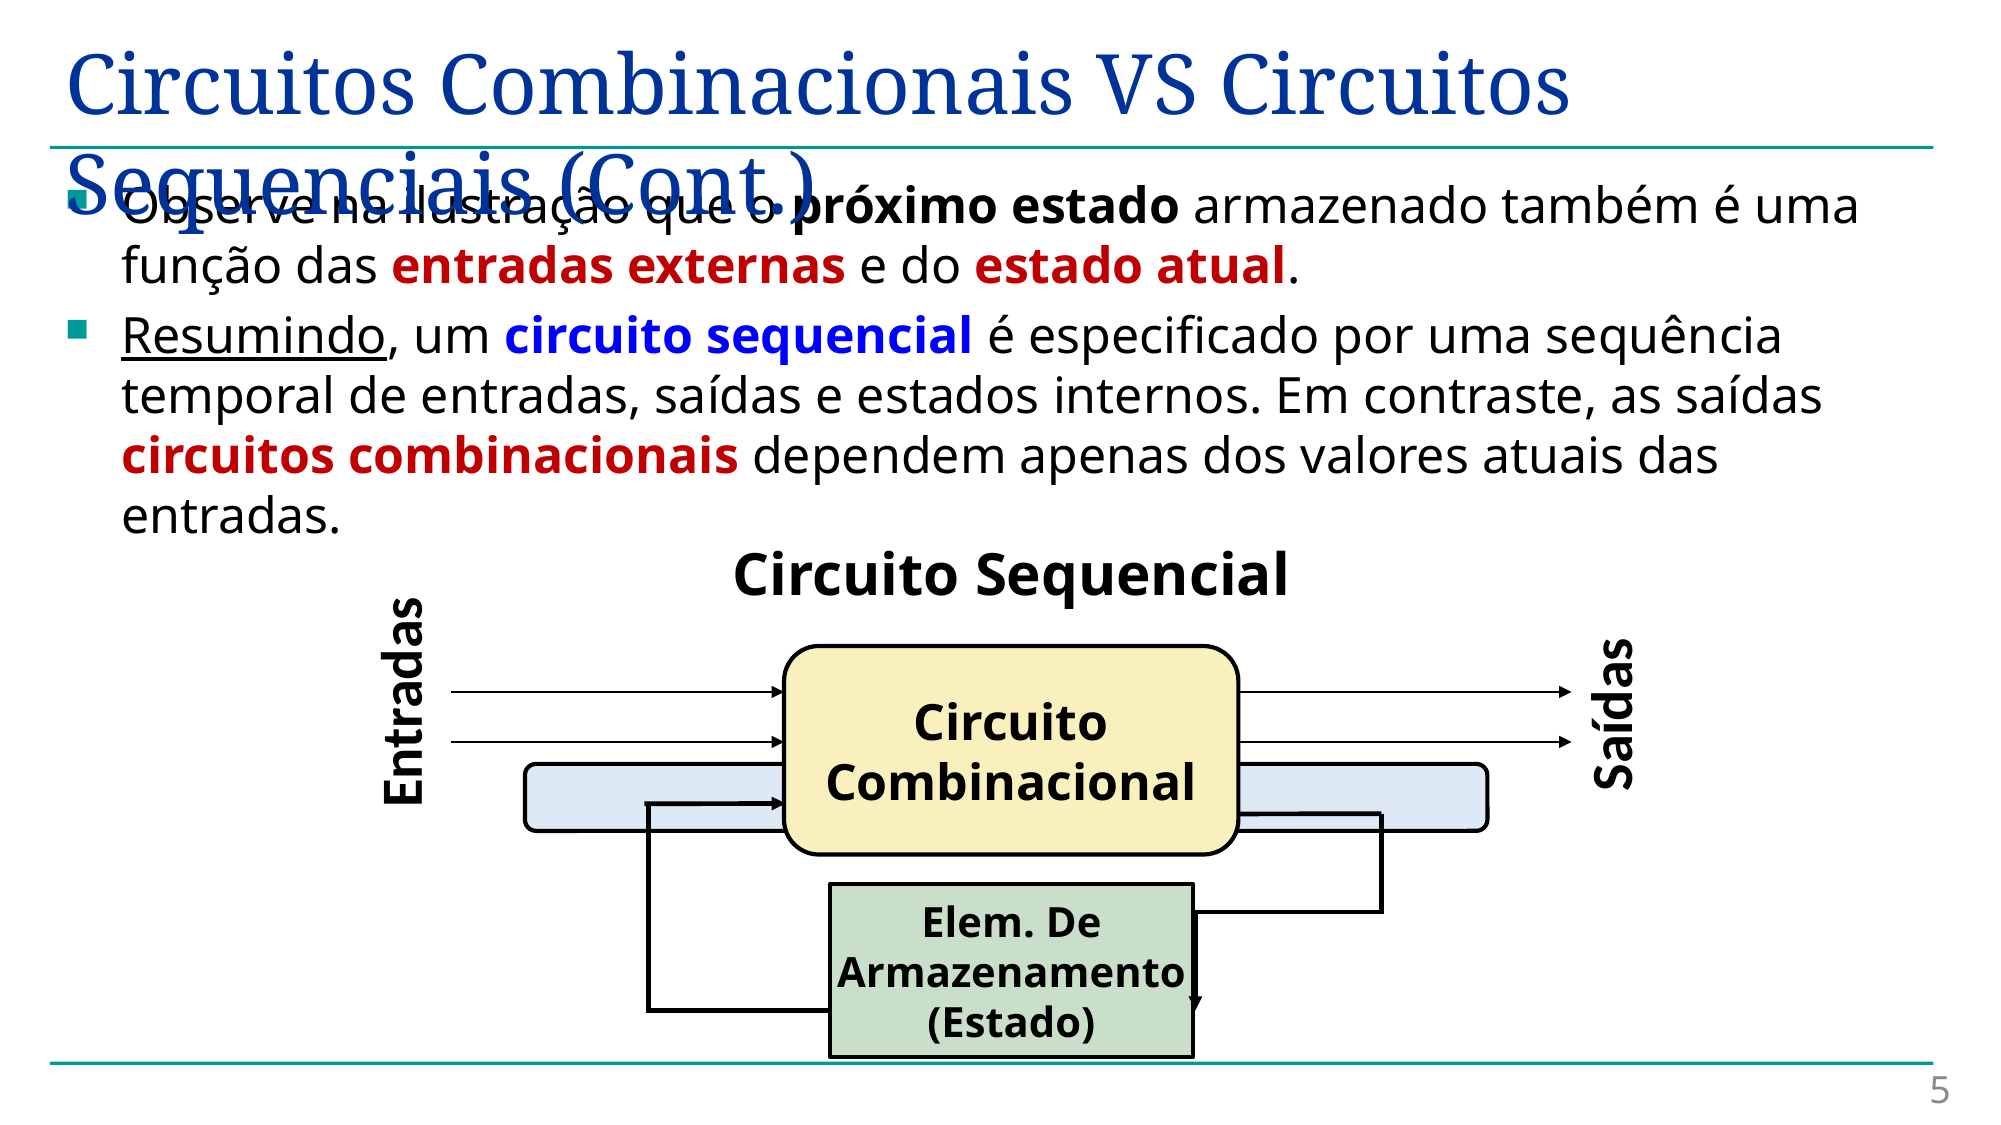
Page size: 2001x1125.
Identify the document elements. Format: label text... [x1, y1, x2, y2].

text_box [355, 580, 1653, 855]
slide_number 5 [1499, 1049, 1967, 1125]
list Observe na ilustração que o próximo estado armazenado também é uma função das entradas externas e do estado atual. Resumindo, um circuito sequencial é especificado por uma sequência temporal de entradas, saídas e estados internos. Em contraste, as saídas circuitos combinacionais dependem apenas dos valores atuais das entradas. [50, 166, 1934, 513]
title Circuitos Combinacionais VS Circuitos Sequenciais (Cont.) [50, 23, 1986, 143]
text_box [645, 801, 1382, 1058]
table_cell S2 [647, 805, 783, 809]
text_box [524, 529, 1488, 579]
